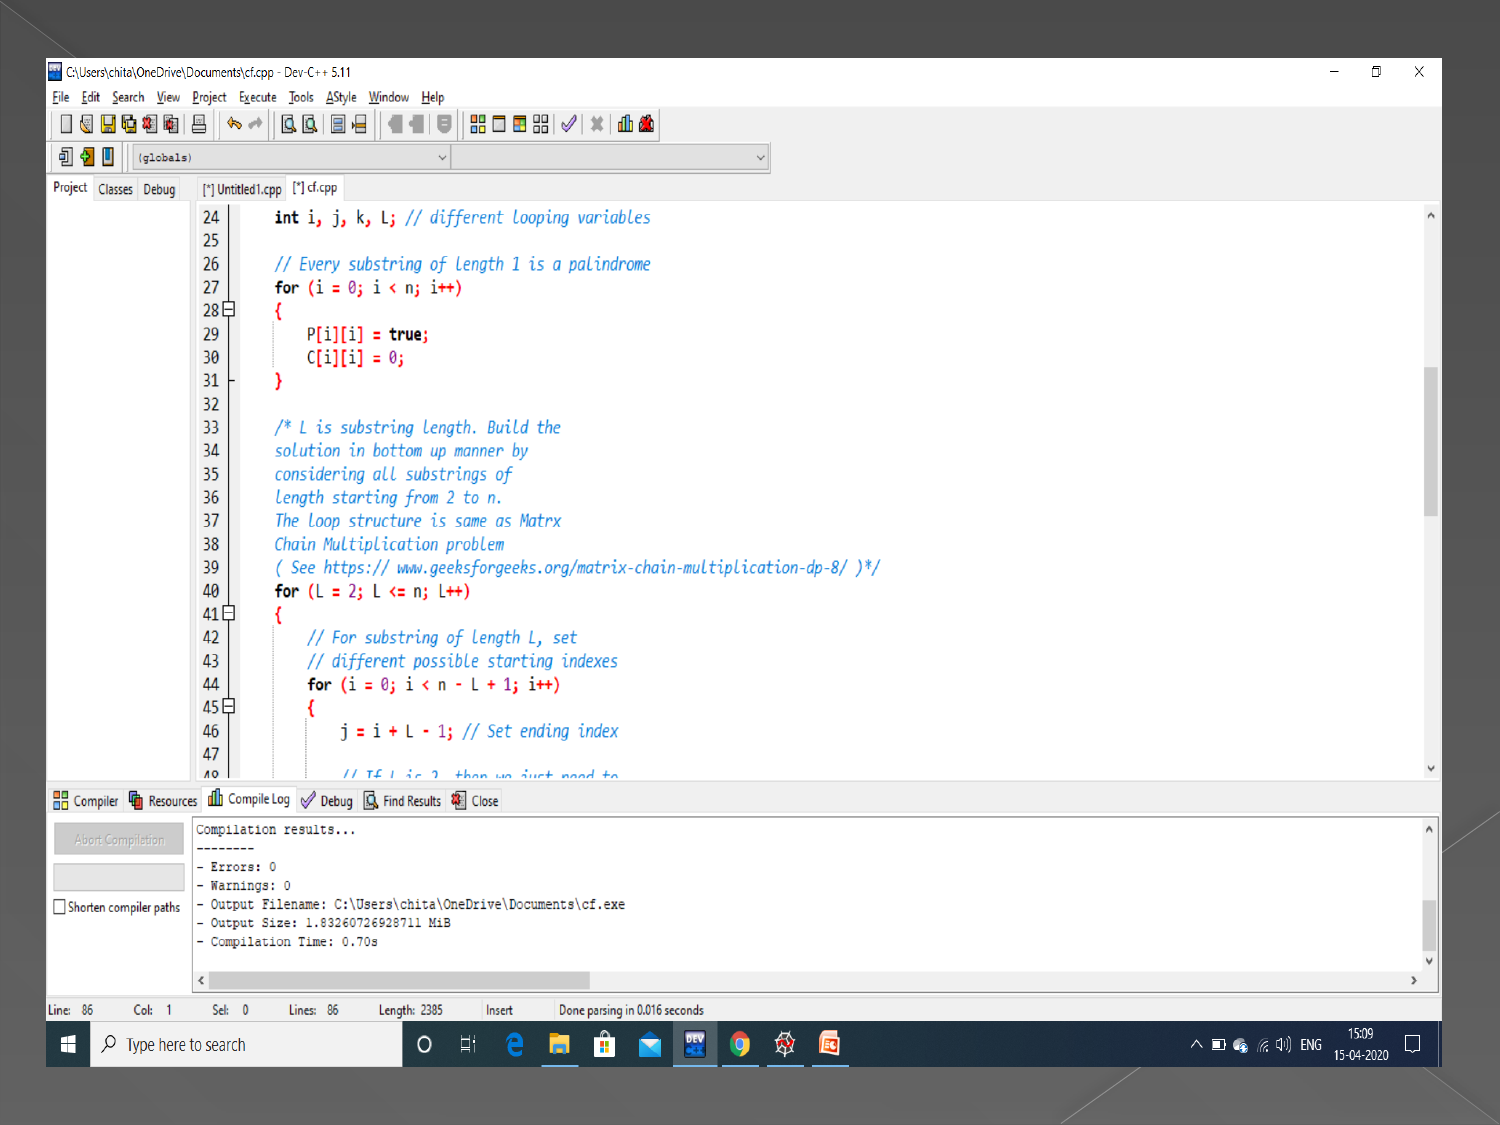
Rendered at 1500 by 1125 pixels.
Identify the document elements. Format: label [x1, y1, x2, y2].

list [46, 58, 1442, 1067]
